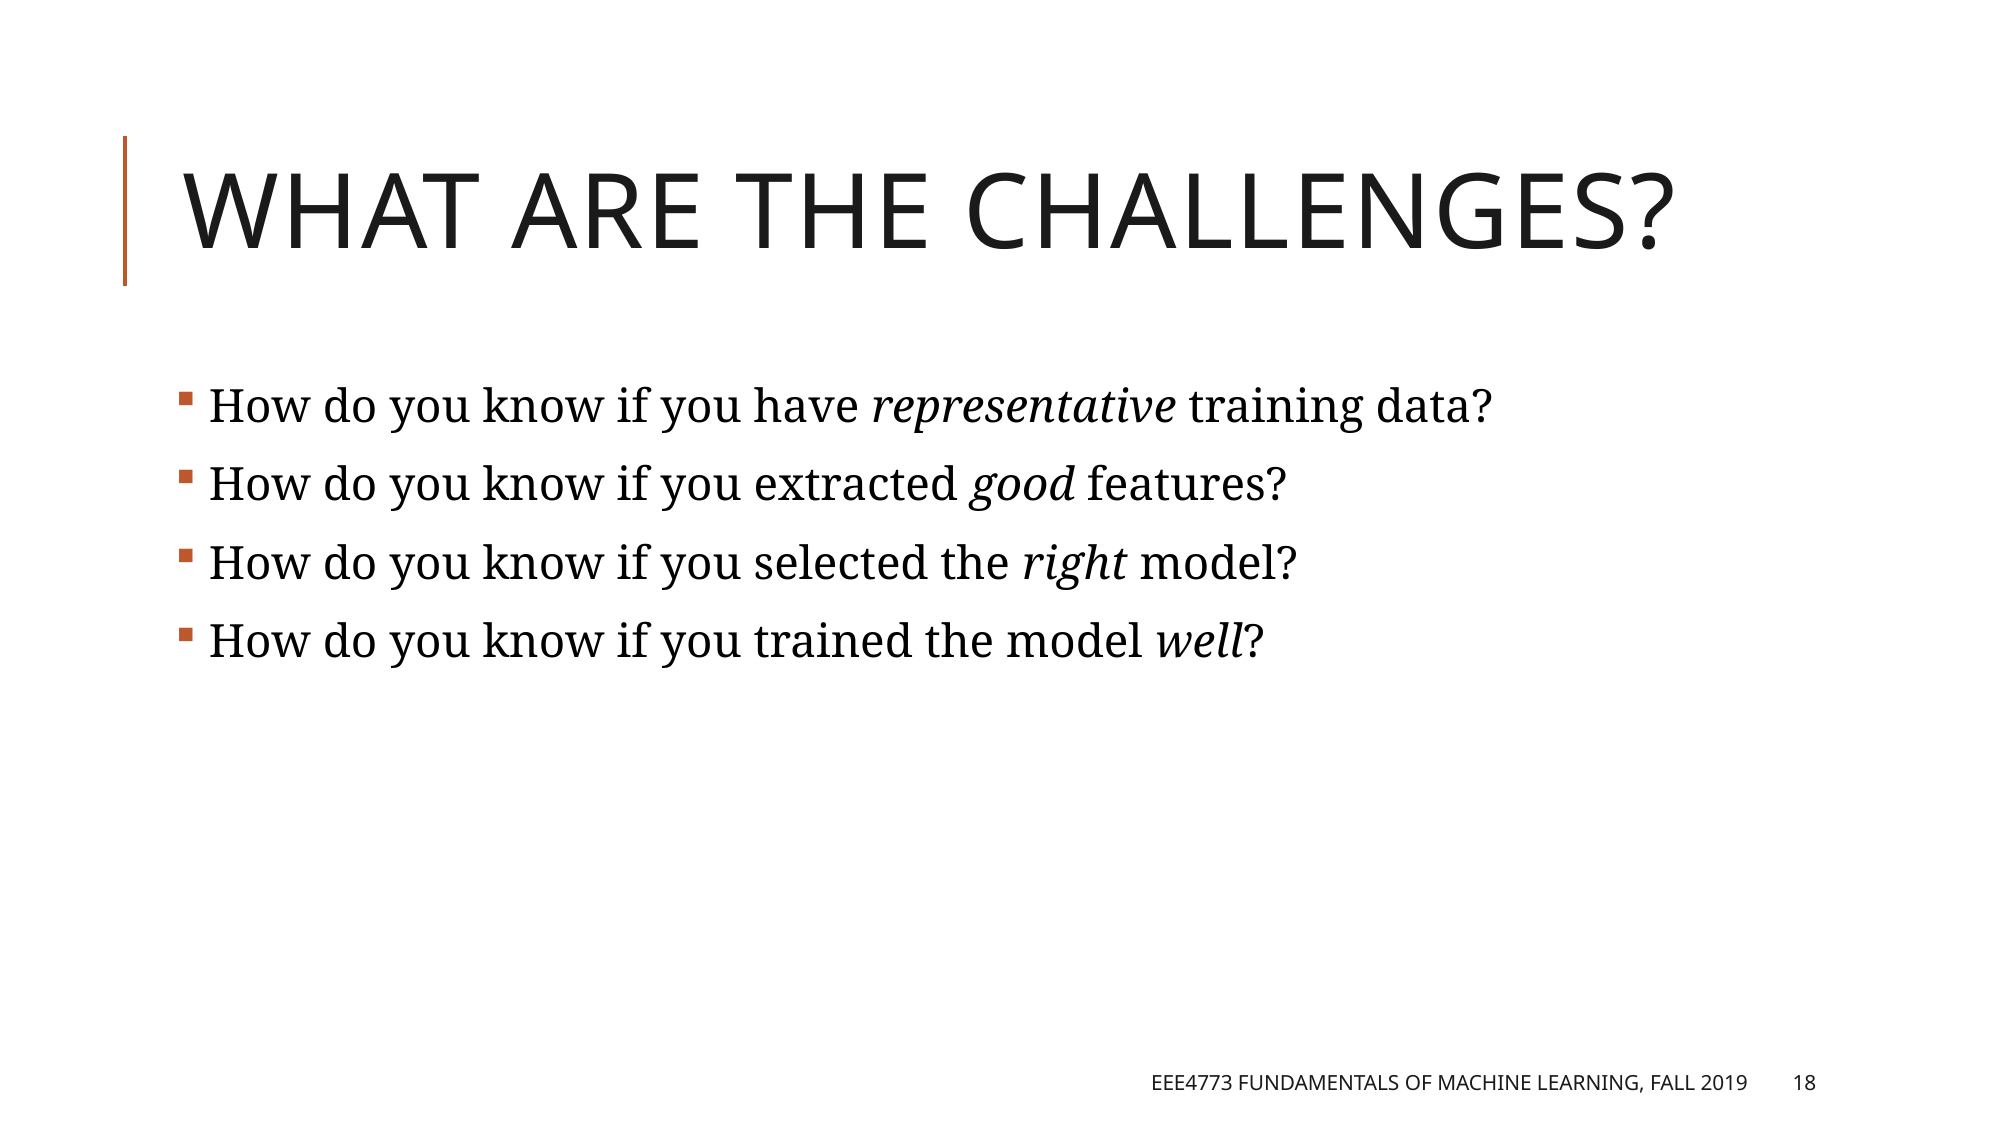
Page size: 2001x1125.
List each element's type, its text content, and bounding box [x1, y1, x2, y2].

slide_number 18 [1777, 1061, 1938, 1107]
list How do you know if you have representative training data? How do you know if you extracted good features? How do you know if you selected the right model? How do you know if you trained the model well? [168, 375, 1763, 1035]
title What are the challenges? [168, 96, 1763, 342]
footer EEE4773 Fundamentals of Machine Learning, Fall 2019 [794, 1061, 1763, 1107]
